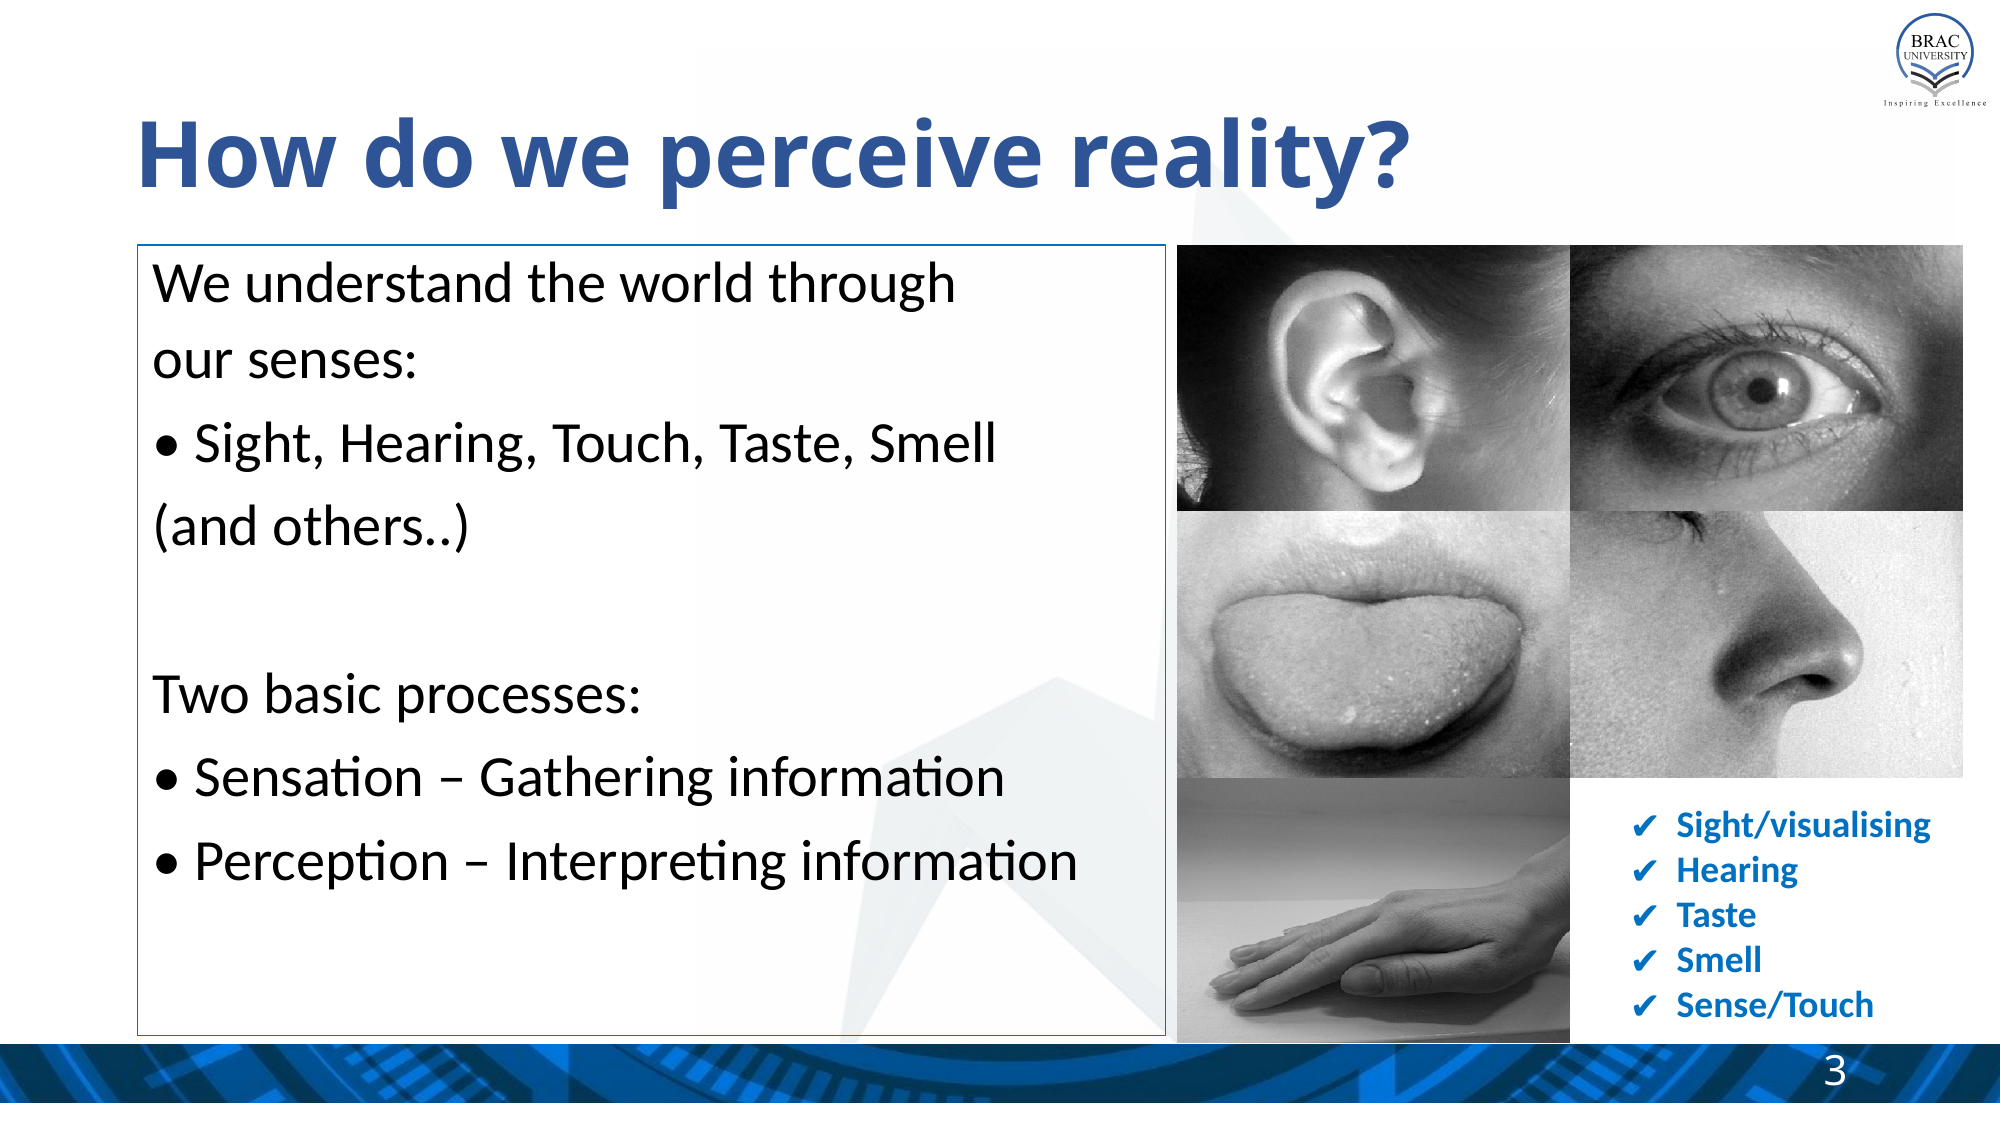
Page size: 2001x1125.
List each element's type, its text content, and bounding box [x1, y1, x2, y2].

picture [0, 1044, 1412, 1103]
picture [1884, 13, 1986, 107]
text_box We understand the world through our senses: • Sight, Hearing, Touch, Taste, Smell (and others..) Two basic processes: • Sensation – Gathering information • Perception – Interpreting information [137, 245, 1166, 1036]
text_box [1177, 245, 1963, 1043]
slide_number ‹#› [1412, 1052, 1863, 1103]
picture [1863, 1044, 2000, 1103]
title How do we perceive reality? [119, 49, 1845, 267]
